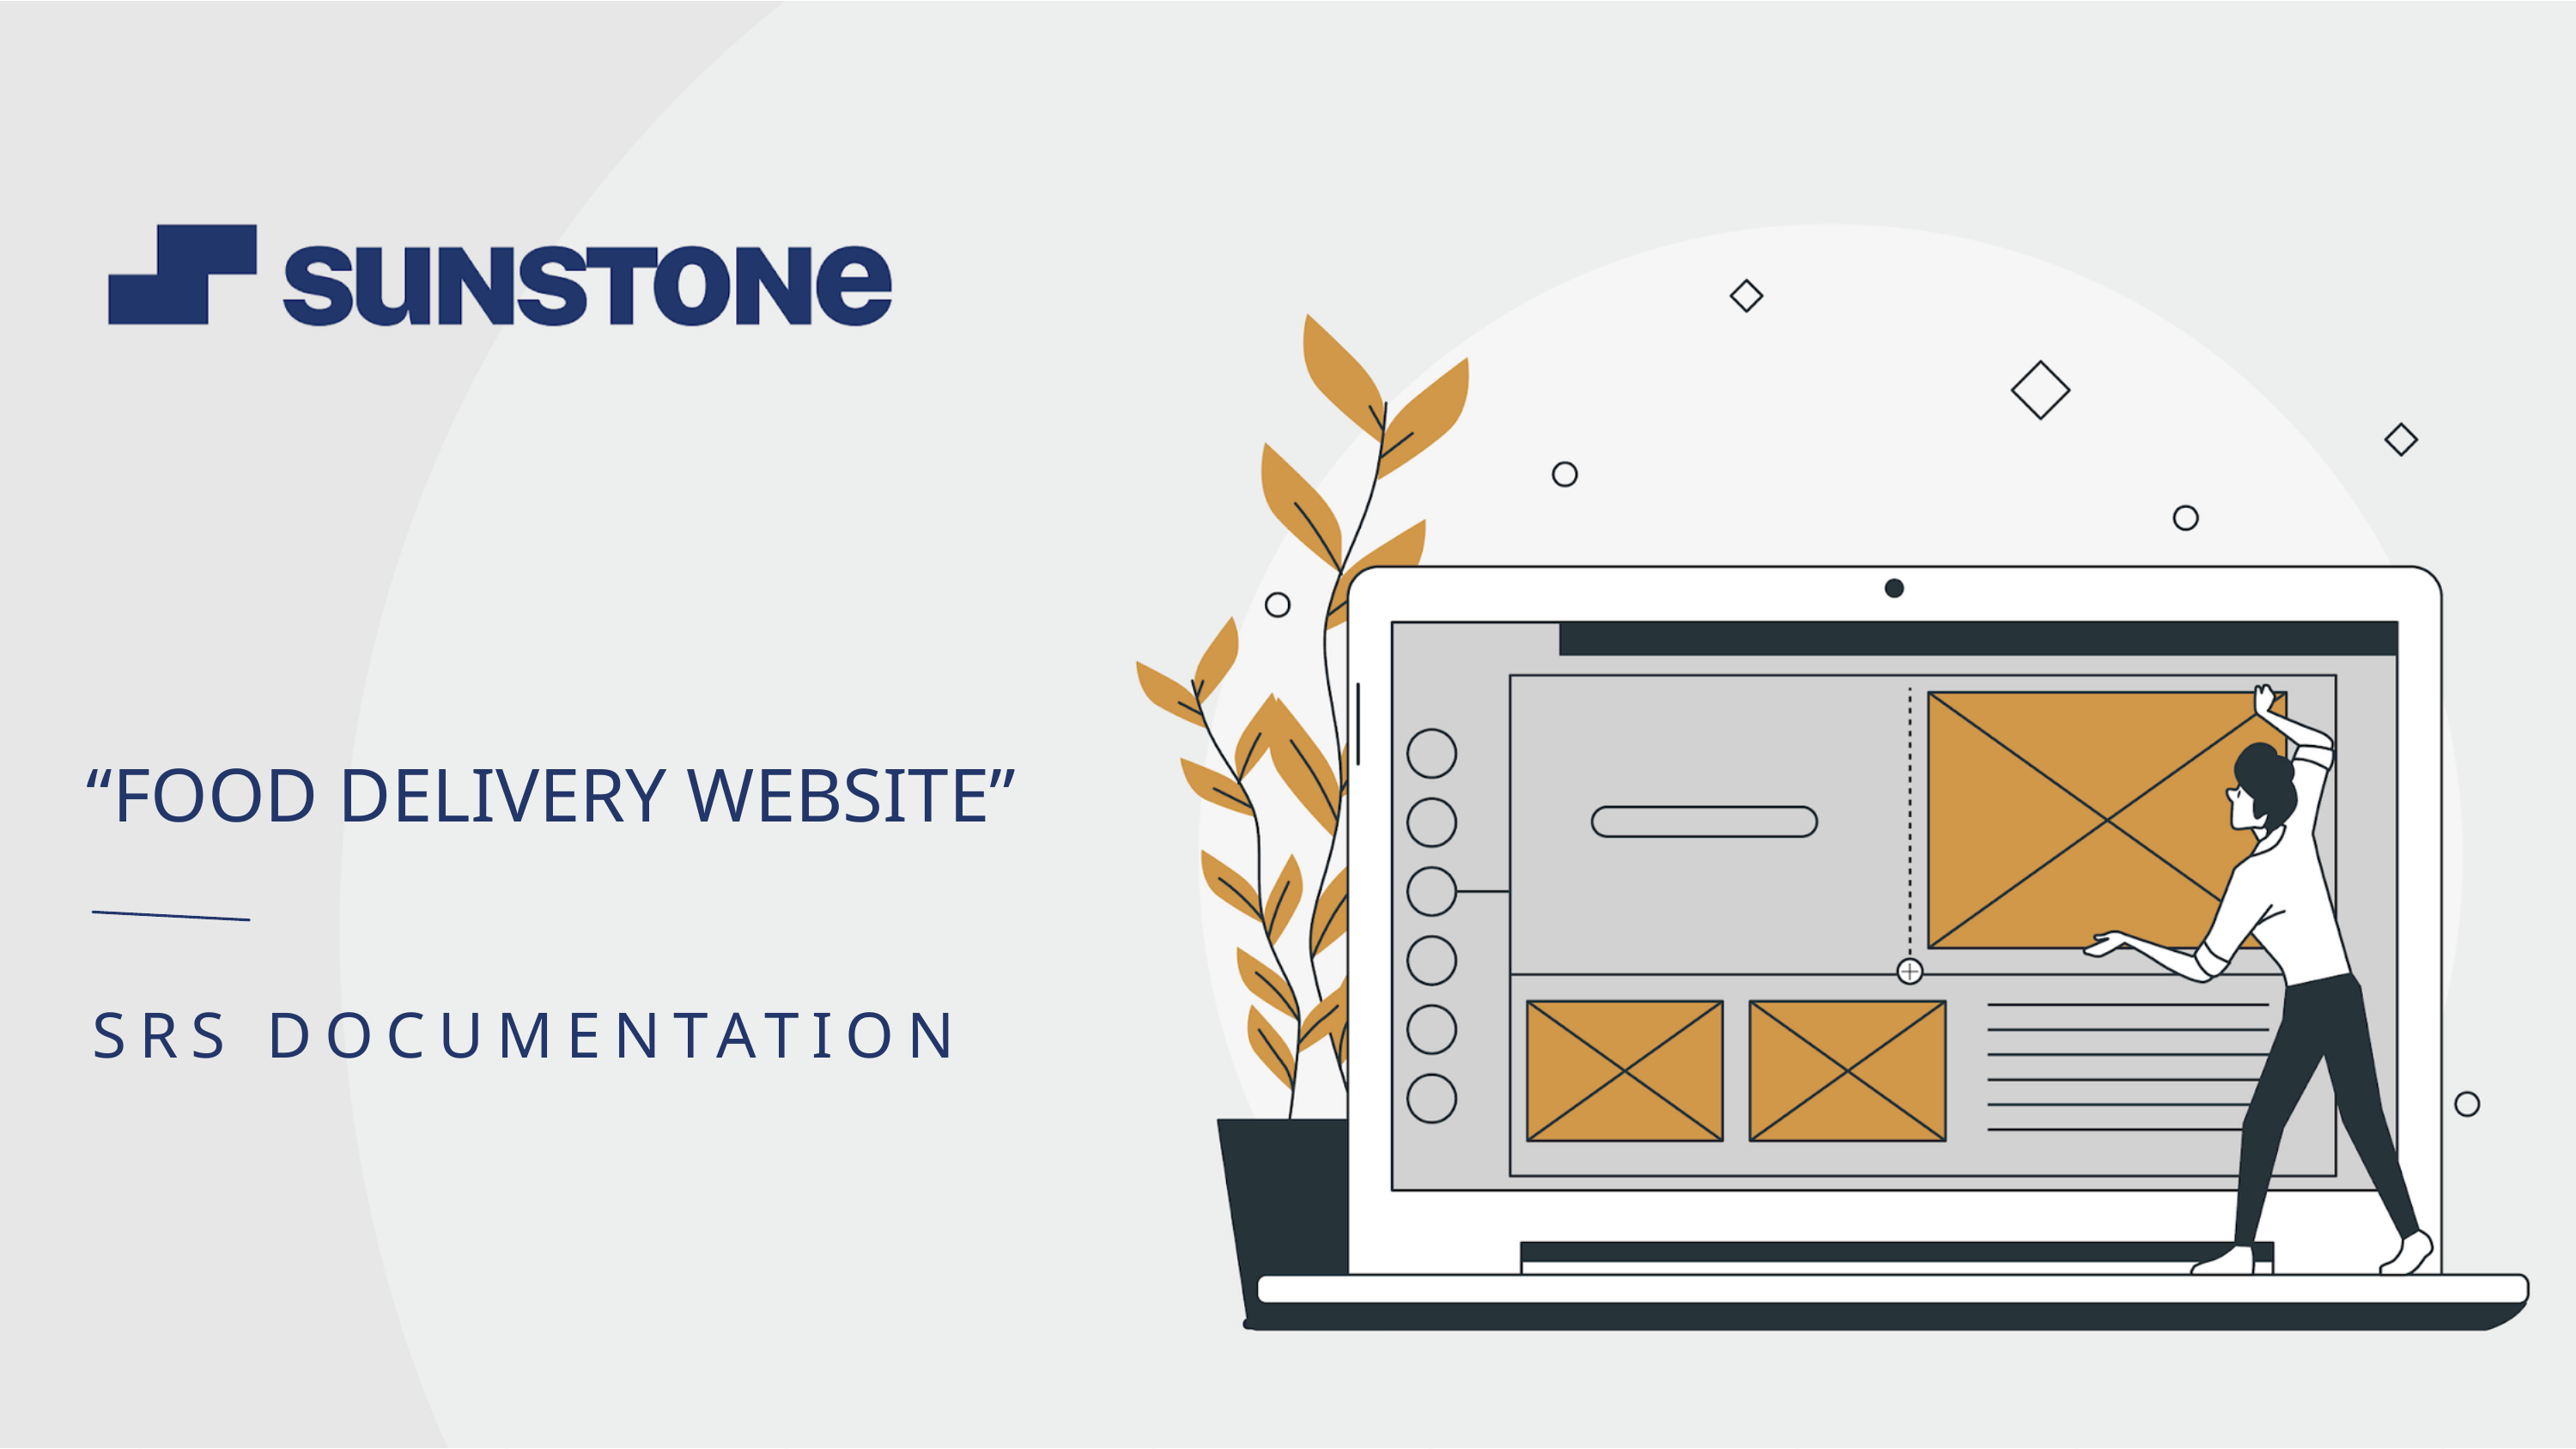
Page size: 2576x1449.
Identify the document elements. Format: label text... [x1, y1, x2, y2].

text_box [0, 1, 2576, 1448]
text_box “FOOD DELIVERY WEBSITE” [86, 749, 1342, 837]
text_box SRS DOCUMENTATION [93, 995, 1107, 1070]
